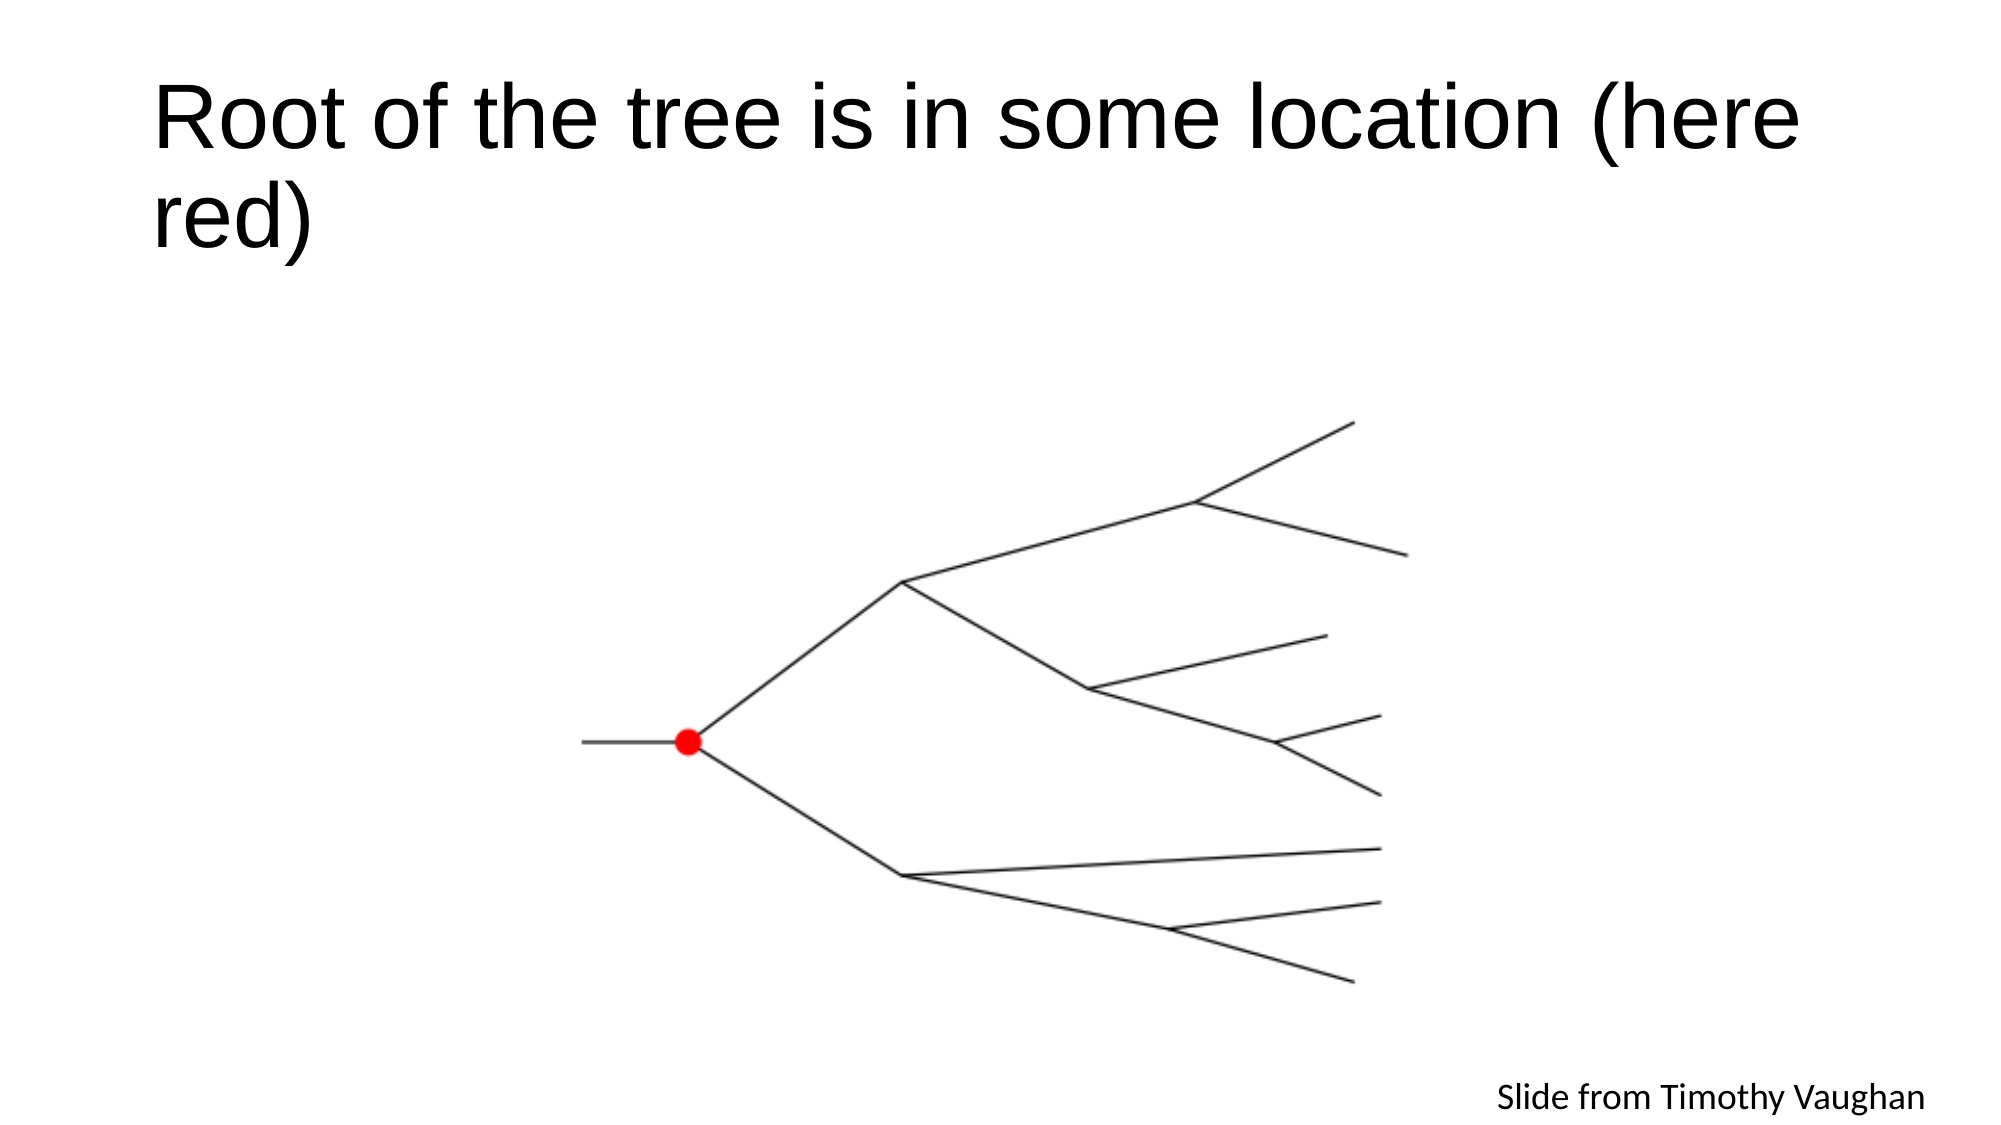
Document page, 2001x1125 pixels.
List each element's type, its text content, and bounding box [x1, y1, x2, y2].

title Root of the tree is in some location (here red) [137, 59, 1863, 278]
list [499, 277, 1501, 1028]
text_box Slide from Timothy Vaughan [1482, 1064, 2000, 1125]
